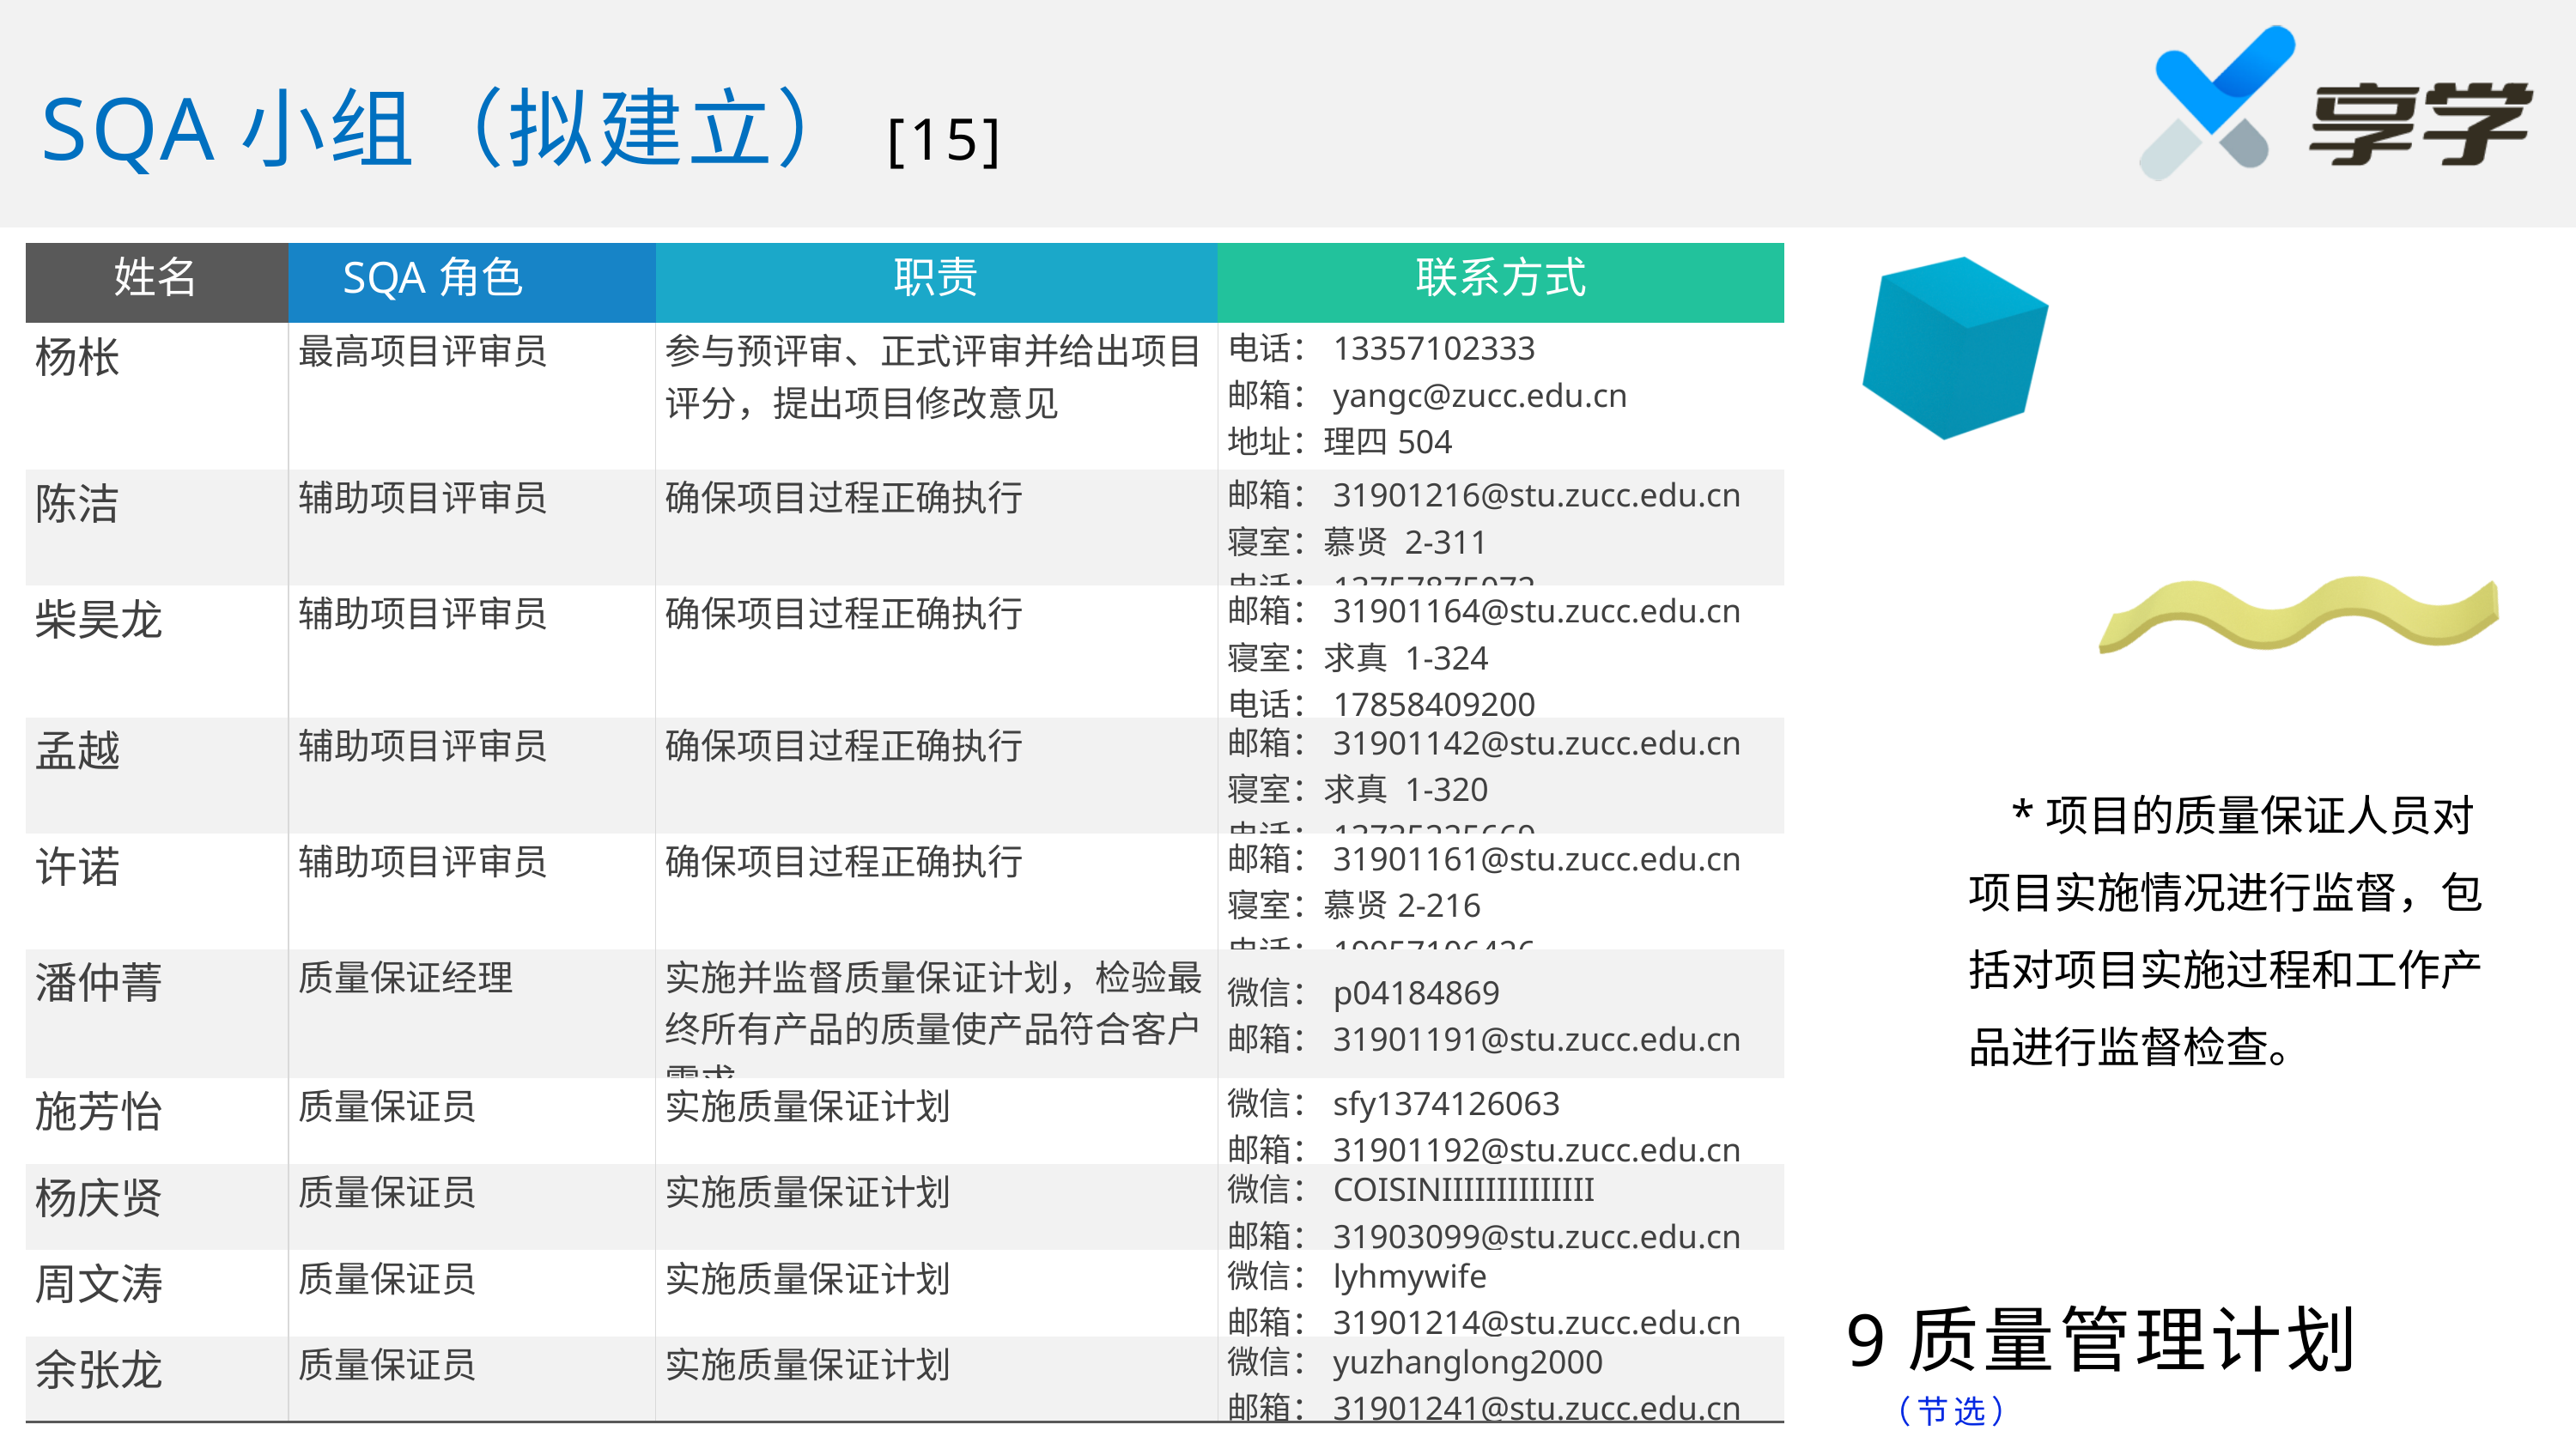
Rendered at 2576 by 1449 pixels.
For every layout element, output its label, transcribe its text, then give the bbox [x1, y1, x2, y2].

text_box SQA小组（拟建立）[15] [39, 45, 1015, 177]
table_cell 邮箱：31901164@stu.zucc.edu.cn 寝室：求真 1-324 电话：17858409200 [1218, 585, 1784, 718]
table_cell 确保项目过程正确执行 [656, 470, 1218, 585]
table_cell 许诺 [26, 834, 288, 949]
table_cell 邮箱：31901216@stu.zucc.edu.cn 寝室：慕贤 2-311 电话：13757875072 [1218, 470, 1784, 585]
table_cell 确保项目过程正确执行 [656, 585, 1218, 718]
table_cell 微信：lyhmywife 邮箱：31901214@stu.zucc.edu.cn [1218, 1250, 1784, 1337]
table_cell 实施质量保证计划 [656, 1078, 1218, 1164]
table_cell 实施质量保证计划 [656, 1250, 1218, 1337]
table_header 姓名 [26, 243, 289, 323]
text_box 9质量管理计划 （节选） [1844, 1266, 2576, 1430]
table_cell 电话：13357102333 邮箱：yangc@zucc.edu.cn 地址：理四504 [1218, 323, 1784, 470]
table_cell 实施并监督质量保证计划，检验最终所有产品的质量使产品符合客户需求。 [656, 949, 1218, 1078]
table_cell 邮箱：31901142@stu.zucc.edu.cn 寝室：求真 1-320 电话：13735225669 [1218, 718, 1784, 834]
table_cell 陈洁 [26, 470, 288, 585]
table_cell 杨庆贤 [26, 1164, 288, 1250]
table_cell 辅助项目评审员 [289, 834, 655, 949]
table_cell 微信：sfy1374126063 邮箱：31901192@stu.zucc.edu.cn [1218, 1078, 1784, 1164]
table_cell 邮箱：31901161@stu.zucc.edu.cn 寝室：慕贤2-216 电话：19957106426 [1218, 834, 1784, 949]
table_cell 施芳怡 [26, 1078, 288, 1164]
picture [2095, 464, 2512, 774]
table_cell 确保项目过程正确执行 [656, 834, 1218, 949]
text_box *项目的质量保证人员对项目实施情况进行监督，包括对项目实施过程和工作产品进行监督检查。 [1955, 755, 2528, 1078]
table_cell 质量保证员 [289, 1337, 655, 1421]
table_cell 微信：p04184869 邮箱：31901191@stu.zucc.edu.cn [1218, 949, 1784, 1078]
table_cell 确保项目过程正确执行 [656, 718, 1218, 834]
picture [1861, 256, 2050, 441]
table_cell 周文涛 [26, 1250, 288, 1337]
table_cell 余张龙 [26, 1337, 288, 1421]
table_cell 实施质量保证计划 [656, 1337, 1218, 1421]
table_cell 杨枨 [26, 323, 288, 470]
table_cell 实施质量保证计划 [656, 1164, 1218, 1250]
table_cell 微信：yuzhanglong2000 邮箱：31901241@stu.zucc.edu.cn [1218, 1337, 1784, 1421]
table_cell 质量保证员 [289, 1250, 655, 1337]
table_header SQA角色 [289, 243, 656, 323]
table_cell 孟越 [26, 718, 288, 834]
picture [2095, 0, 2576, 244]
table_cell 辅助项目评审员 [289, 470, 655, 585]
text_box [0, 0, 2090, 227]
table_cell 潘仲菁 [26, 949, 288, 1078]
table_header 联系方式 [1218, 243, 1784, 323]
table_cell 微信：COISINIIIIIIIIIIIIII 邮箱：31903099@stu.zucc.edu.cn [1218, 1164, 1784, 1250]
table_cell 最高项目评审员 [289, 323, 655, 470]
table_cell 柴昊龙 [26, 585, 288, 718]
table_cell 参与预评审、正式评审并给出项目评分，提出项目修改意见 [656, 323, 1218, 470]
table_cell 质量保证员 [289, 1164, 655, 1250]
table_cell 质量保证经理 [289, 949, 655, 1078]
table_cell 辅助项目评审员 [289, 585, 655, 718]
table_header 职责 [656, 243, 1218, 323]
table_cell 辅助项目评审员 [289, 718, 655, 834]
table_cell 质量保证员 [289, 1078, 655, 1164]
